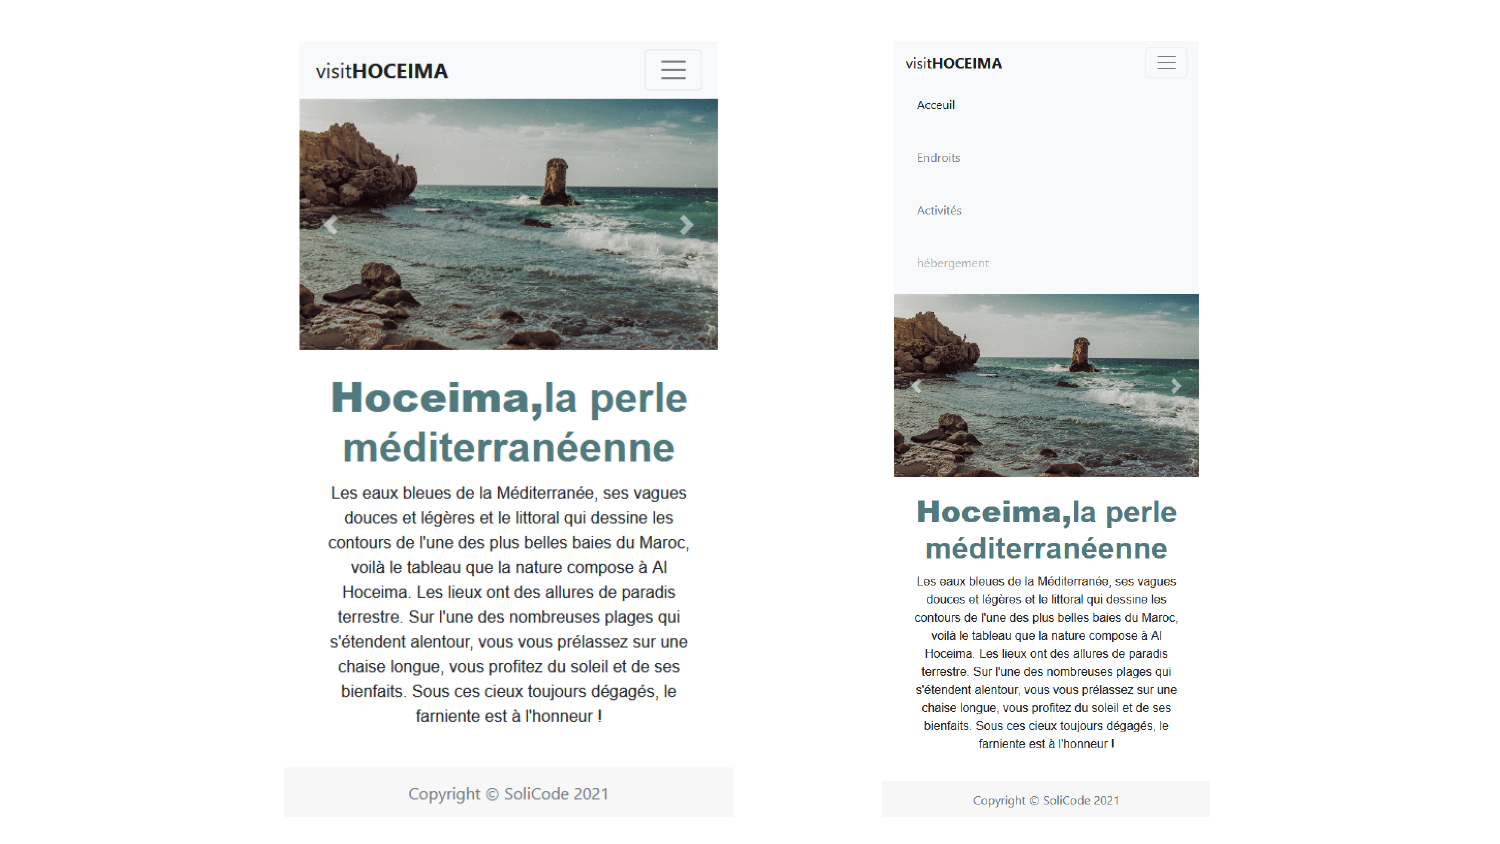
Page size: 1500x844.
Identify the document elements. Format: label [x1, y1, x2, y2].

picture [882, 41, 1222, 817]
picture [284, 41, 751, 817]
